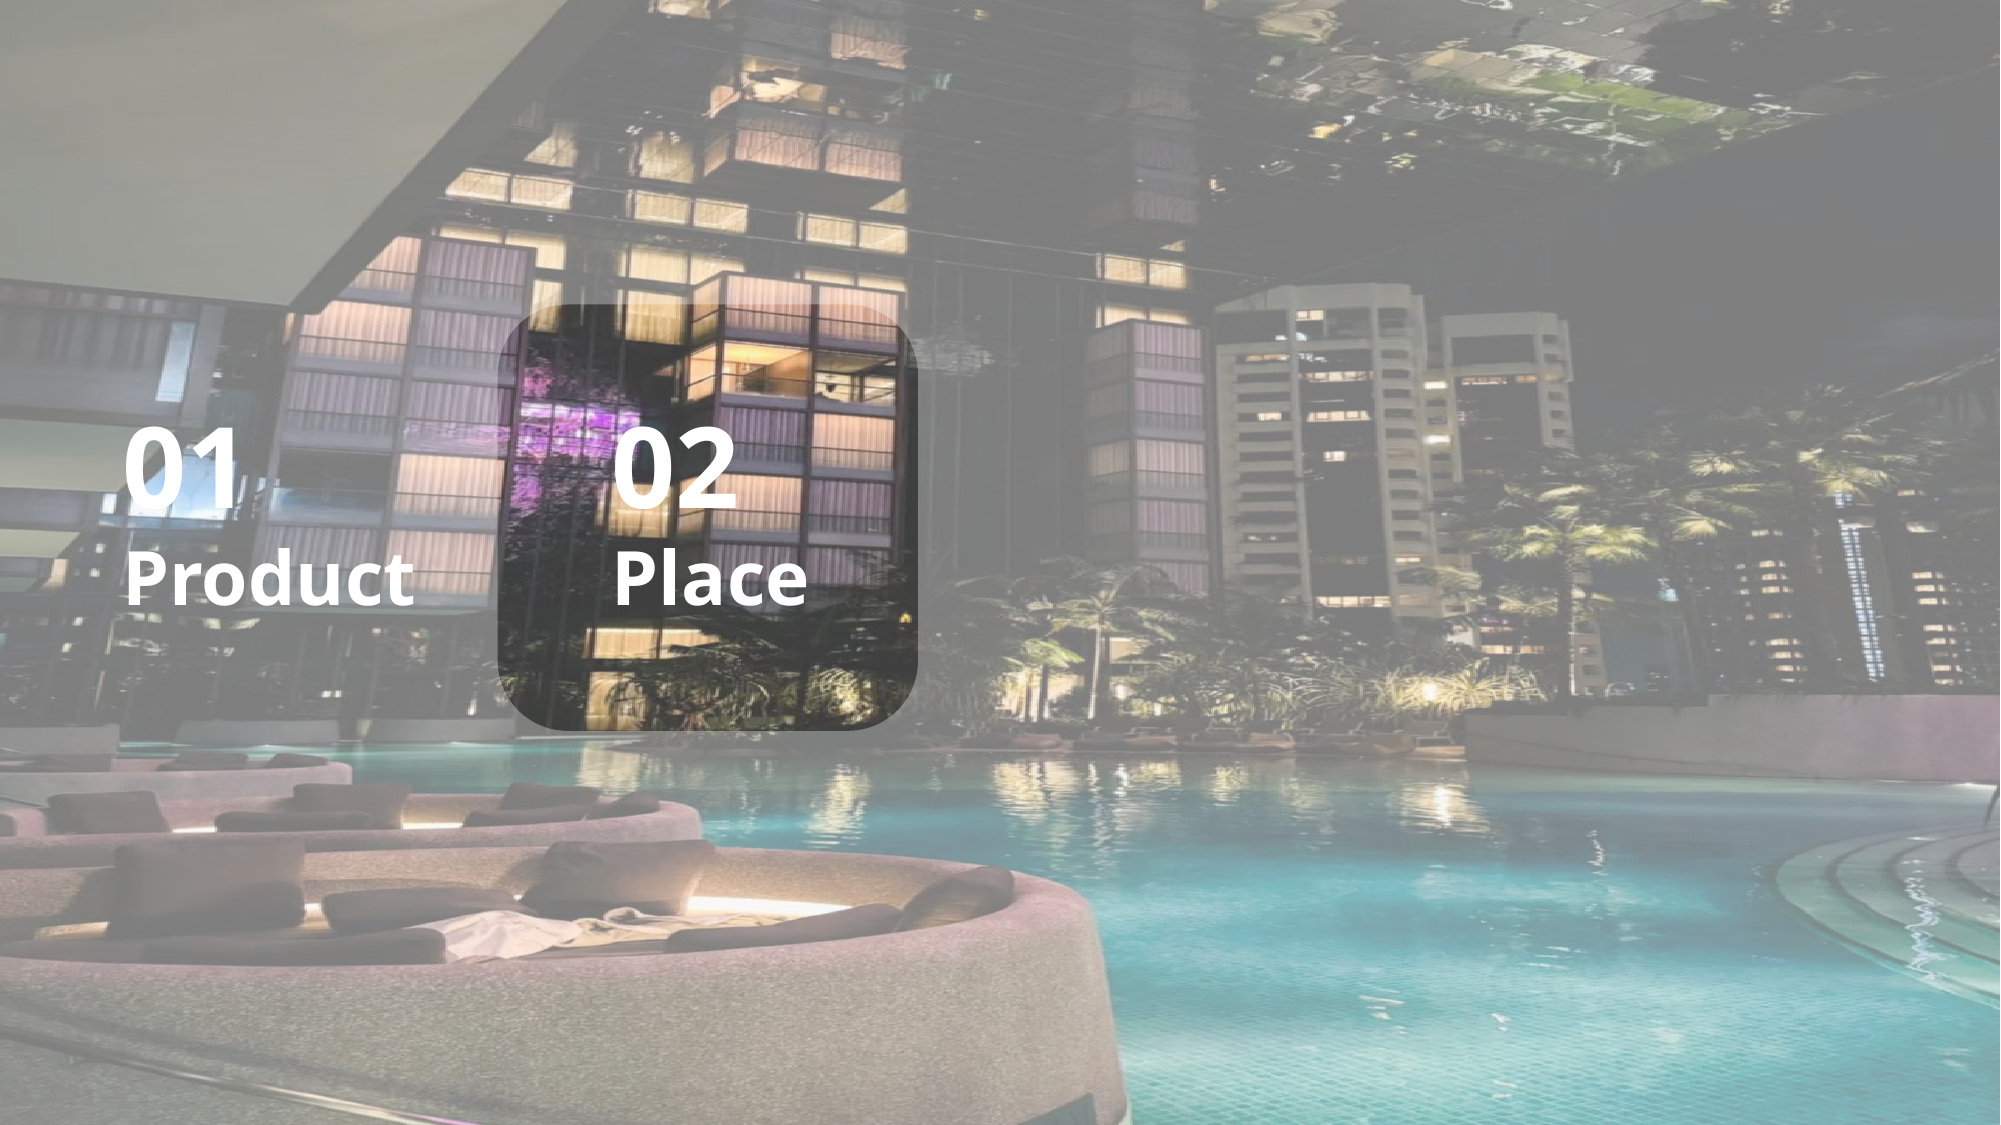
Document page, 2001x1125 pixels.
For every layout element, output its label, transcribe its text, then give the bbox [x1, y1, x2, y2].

text_box 01 Product [107, 388, 483, 629]
text_box 02 Place [597, 388, 984, 629]
text_box [496, 302, 920, 733]
